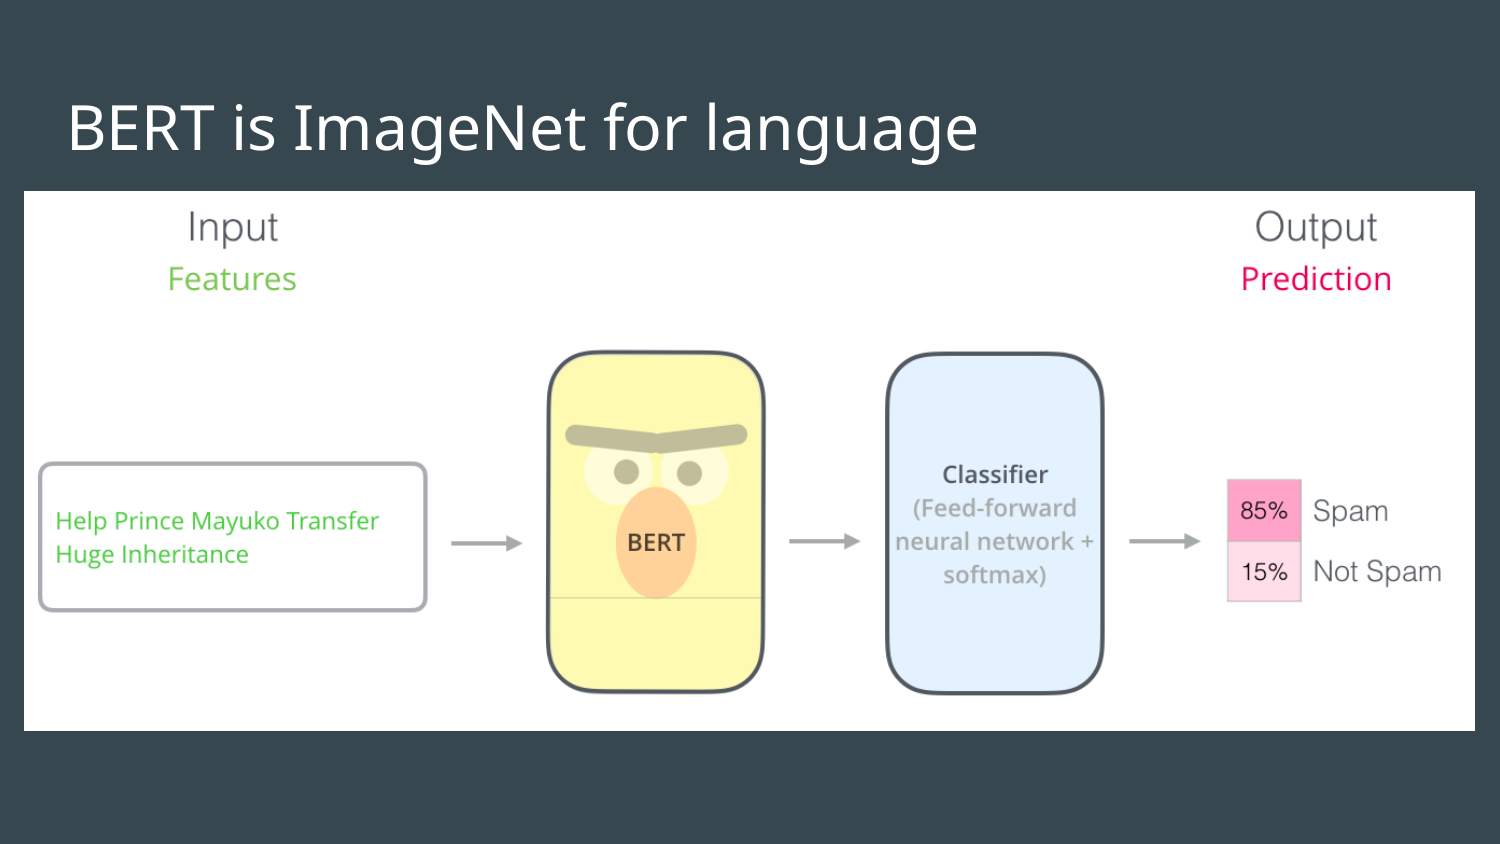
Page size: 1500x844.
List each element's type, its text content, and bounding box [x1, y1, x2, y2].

picture [24, 191, 1476, 732]
title BERT is ImageNet for language [51, 72, 1449, 167]
